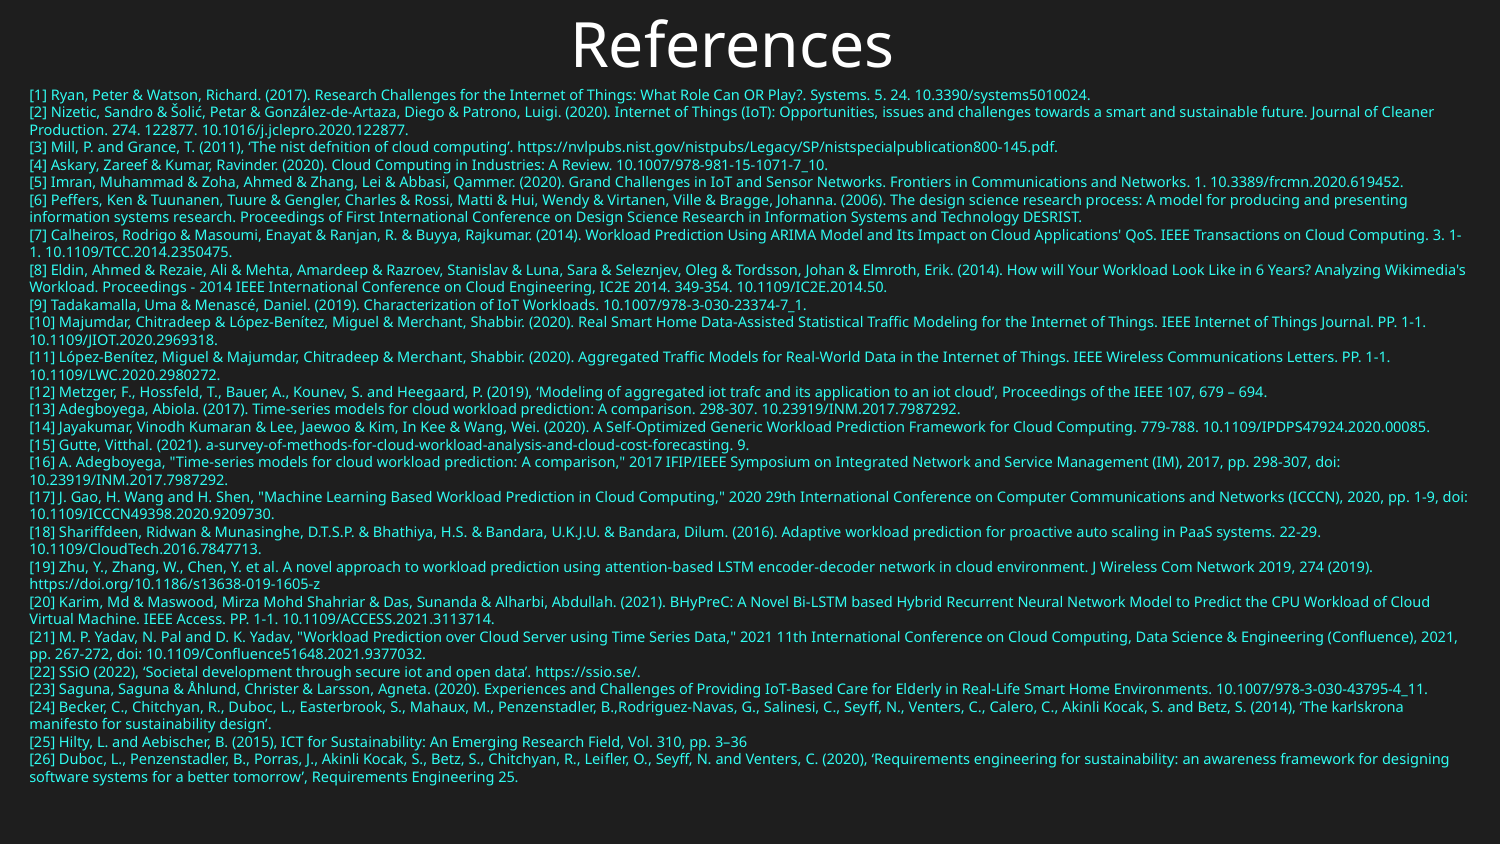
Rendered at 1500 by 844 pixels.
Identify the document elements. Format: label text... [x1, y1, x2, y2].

subtitle [1] Ryan, Peter & Watson, Richard. (2017). Research Challenges for the Internet of Things: What Role Can OR Play?. Systems. 5. 24. 10.3390/systems5010024. [2] Nizetic, Sandro & Šolić, Petar & González-de-Artaza, Diego & Patrono, Luigi. (2020). Internet of Things (IoT): Opportunities, issues and challenges towards a smart and sustainable future. Journal of Cleaner Production. 274. 122877. 10.1016/j.jclepro.2020.122877. [3] Mill, P. and Grance, T. (2011), ‘The nist defnition of cloud computing’. https://nvlpubs.nist.gov/nistpubs/Legacy/SP/nistspecialpublication800-145.pdf. [4] Askary, Zareef & Kumar, Ravinder. (2020). Cloud Computing in Industries: A Review. 10.1007/978-981-15-1071-7_10. [5] Imran, Muhammad & Zoha, Ahmed & Zhang, Lei & Abbasi, Qammer. (2020). Grand Challenges in IoT and Sensor Networks. Frontiers in Communications and Networks. 1. 10.3389/frcmn.2020.619452. [6] Peffers, Ken & Tuunanen, Tuure & Gengler, Charles & Rossi, Matti & Hui, Wendy & Virtanen, Ville & Bragge, Johanna. (2006). The design science research process: A model for producing and presenting information systems research. Proceedings of First International Conference on Design Science Research in Information Systems and Technology DESRIST. [7] Calheiros, Rodrigo & Masoumi, Enayat & Ranjan, R. & Buyya, Rajkumar. (2014). Workload Prediction Using ARIMA Model and Its Impact on Cloud Applications' QoS. IEEE Transactions on Cloud Computing. 3. 1-1. 10.1109/TCC.2014.2350475. [8] Eldin, Ahmed & Rezaie, Ali & Mehta, Amardeep & Razroev, Stanislav & Luna, Sara & Seleznjev, Oleg & Tordsson, Johan & Elmroth, Erik. (2014). How will Your Workload Look Like in 6 Years? Analyzing Wikimedia's Workload. Proceedings - 2014 IEEE International Conference on Cloud Engineering, IC2E 2014. 349-354. 10.1109/IC2E.2014.50. [9] Tadakamalla, Uma & Menascé, Daniel. (2019). Characterization of IoT Workloads. 10.1007/978-3-030-23374-7_1. [10] Majumdar, Chitradeep & López-Benítez, Miguel & Merchant, Shabbir. (2020). Real Smart Home Data-Assisted Statistical Traffic Modeling for the Internet of Things. IEEE Internet of Things Journal. PP. 1-1. 10.1109/JIOT.2020.2969318. [11] López-Benítez, Miguel & Majumdar, Chitradeep & Merchant, Shabbir. (2020). Aggregated Traffic Models for Real-World Data in the Internet of Things. IEEE Wireless Communications Letters. PP. 1-1. 10.1109/LWC.2020.2980272. [12] Metzger, F., Hossfeld, T., Bauer, A., Kounev, S. and Heegaard, P. (2019), ‘Modeling of aggregated iot trafc and its application to an iot cloud’, Proceedings of the IEEE 107, 679 – 694. [13] Adegboyega, Abiola. (2017). Time-series models for cloud workload prediction: A comparison. 298-307. 10.23919/INM.2017.7987292. [14] Jayakumar, Vinodh Kumaran & Lee, Jaewoo & Kim, In Kee & Wang, Wei. (2020). A Self-Optimized Generic Workload Prediction Framework for Cloud Computing. 779-788. 10.1109/IPDPS47924.2020.00085. [15] Gutte, Vitthal. (2021). a-survey-of-methods-for-cloud-workload-analysis-and-cloud-cost-forecasting. 9. [16] A. Adegboyega, "Time-series models for cloud workload prediction: A comparison," 2017 IFIP/IEEE Symposium on Integrated Network and Service Management (IM), 2017, pp. 298-307, doi: 10.23919/INM.2017.7987292. [17] J. Gao, H. Wang and H. Shen, "Machine Learning Based Workload Prediction in Cloud Computing," 2020 29th International Conference on Computer Communications and Networks (ICCCN), 2020, pp. 1-9, doi: 10.1109/ICCCN49398.2020.9209730. [18] Shariffdeen, Ridwan & Munasinghe, D.T.S.P. & Bhathiya, H.S. & Bandara, U.K.J.U. & Bandara, Dilum. (2016). Adaptive workload prediction for proactive auto scaling in PaaS systems. 22-29. 10.1109/CloudTech.2016.7847713. [19] Zhu, Y., Zhang, W., Chen, Y. et al. A novel approach to workload prediction using attention-based LSTM encoder-decoder network in cloud environment. J Wireless Com Network 2019, 274 (2019). https://doi.org/10.1186/s13638-019-1605-z [20] Karim, Md & Maswood, Mirza Mohd Shahriar & Das, Sunanda & Alharbi, Abdullah. (2021). BHyPreC: A Novel Bi-LSTM based Hybrid Recurrent Neural Network Model to Predict the CPU Workload of Cloud Virtual Machine. IEEE Access. PP. 1-1. 10.1109/ACCESS.2021.3113714. [21] M. P. Yadav, N. Pal and D. K. Yadav, "Workload Prediction over Cloud Server using Time Series Data," 2021 11th International Conference on Cloud Computing, Data Science & Engineering (Confluence), 2021, pp. 267-272, doi: 10.1109/Confluence51648.2021.9377032. [22] SSiO (2022), ‘Societal development through secure iot and open data’. https://ssio.se/. [23] Saguna, Saguna & Åhlund, Christer & Larsson, Agneta. (2020). Experiences and Challenges of Providing IoT-Based Care for Elderly in Real-Life Smart Home Environments. 10.1007/978-3-030-43795-4_11. [24] Becker, C., Chitchyan, R., Duboc, L., Easterbrook, S., Mahaux, M., Penzenstadler, B.,Rodriguez-Navas, G., Salinesi, C., Seyﬀ, N., Venters, C., Calero, C., Akinli Kocak, S. and Betz, S. (2014), ‘The karlskrona manifesto for sustainability design’. [25] Hilty, L. and Aebischer, B. (2015), ICT for Sustainability: An Emerging Research Field, Vol. 310, pp. 3–36 [26] Duboc, L., Penzenstadler, B., Porras, J., Akinli Kocak, S., Betz, S., Chitchyan, R., Leiﬂer, O., Seyﬀ, N. and Venters, C. (2020), ‘Requirements engineering for sustainability: an awareness framework for designing software systems for a better tomorrow’, Requirements Engineering 25. [14, 70, 1486, 236]
title References [377, 0, 1088, 70]
